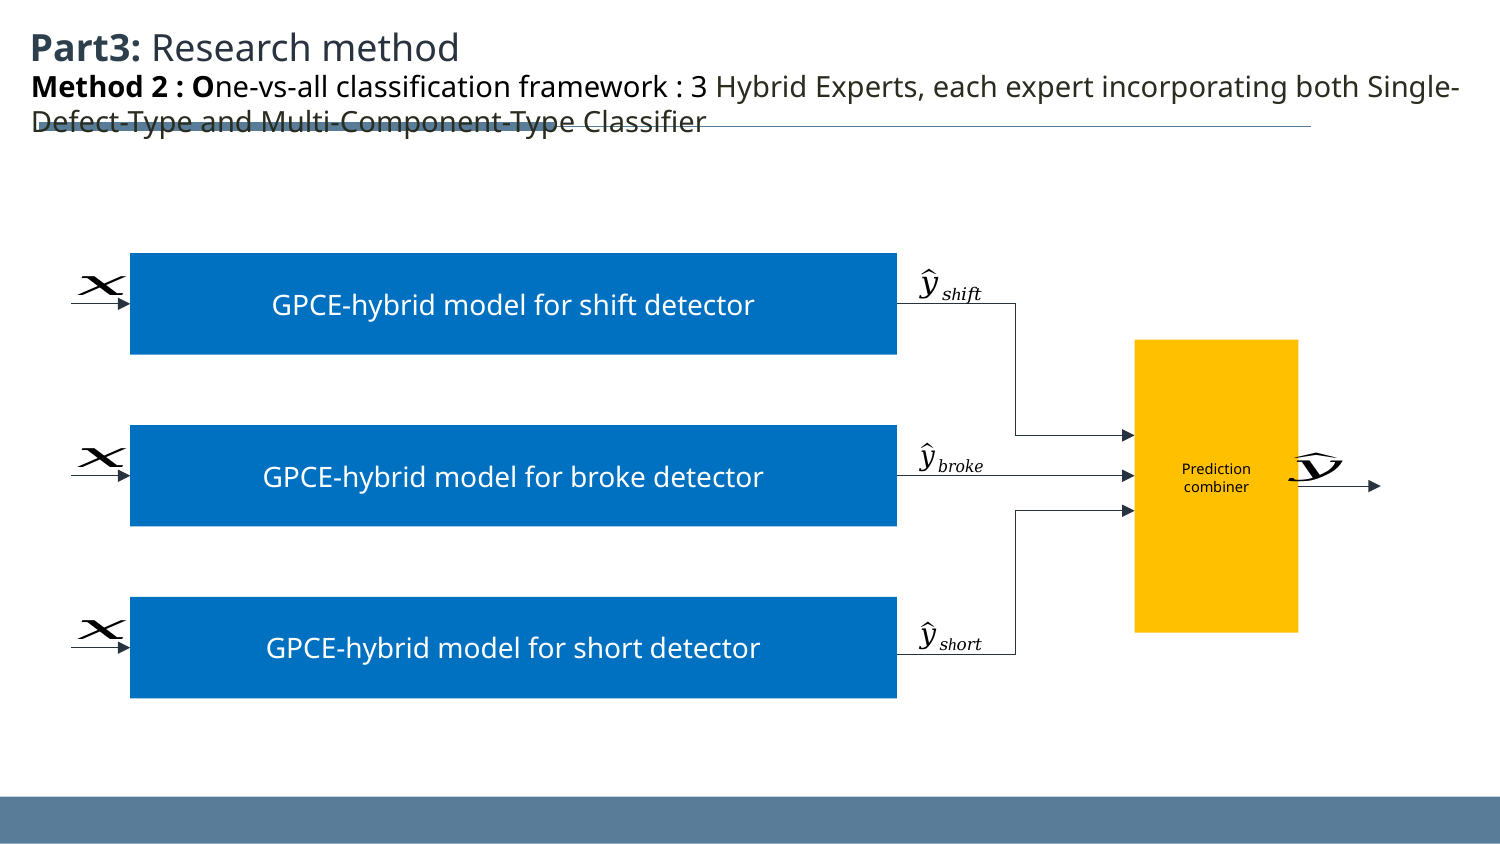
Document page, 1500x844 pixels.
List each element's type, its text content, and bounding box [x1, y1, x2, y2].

text_box GPCE-hybrid model for broke detector [129, 424, 898, 528]
text_box GPCE-hybrid model for short detector [129, 596, 898, 699]
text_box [896, 303, 1135, 436]
text_box GPCE-hybrid model for shift detector [129, 252, 898, 356]
text_box Part3: Research method Method 2 : One-vs-all classification framework : 3 Hybrid Experts, each expert incorporating both Single-Defect-Type and Multi-Component-Type Classifier [14, 16, 1500, 181]
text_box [896, 510, 1135, 655]
